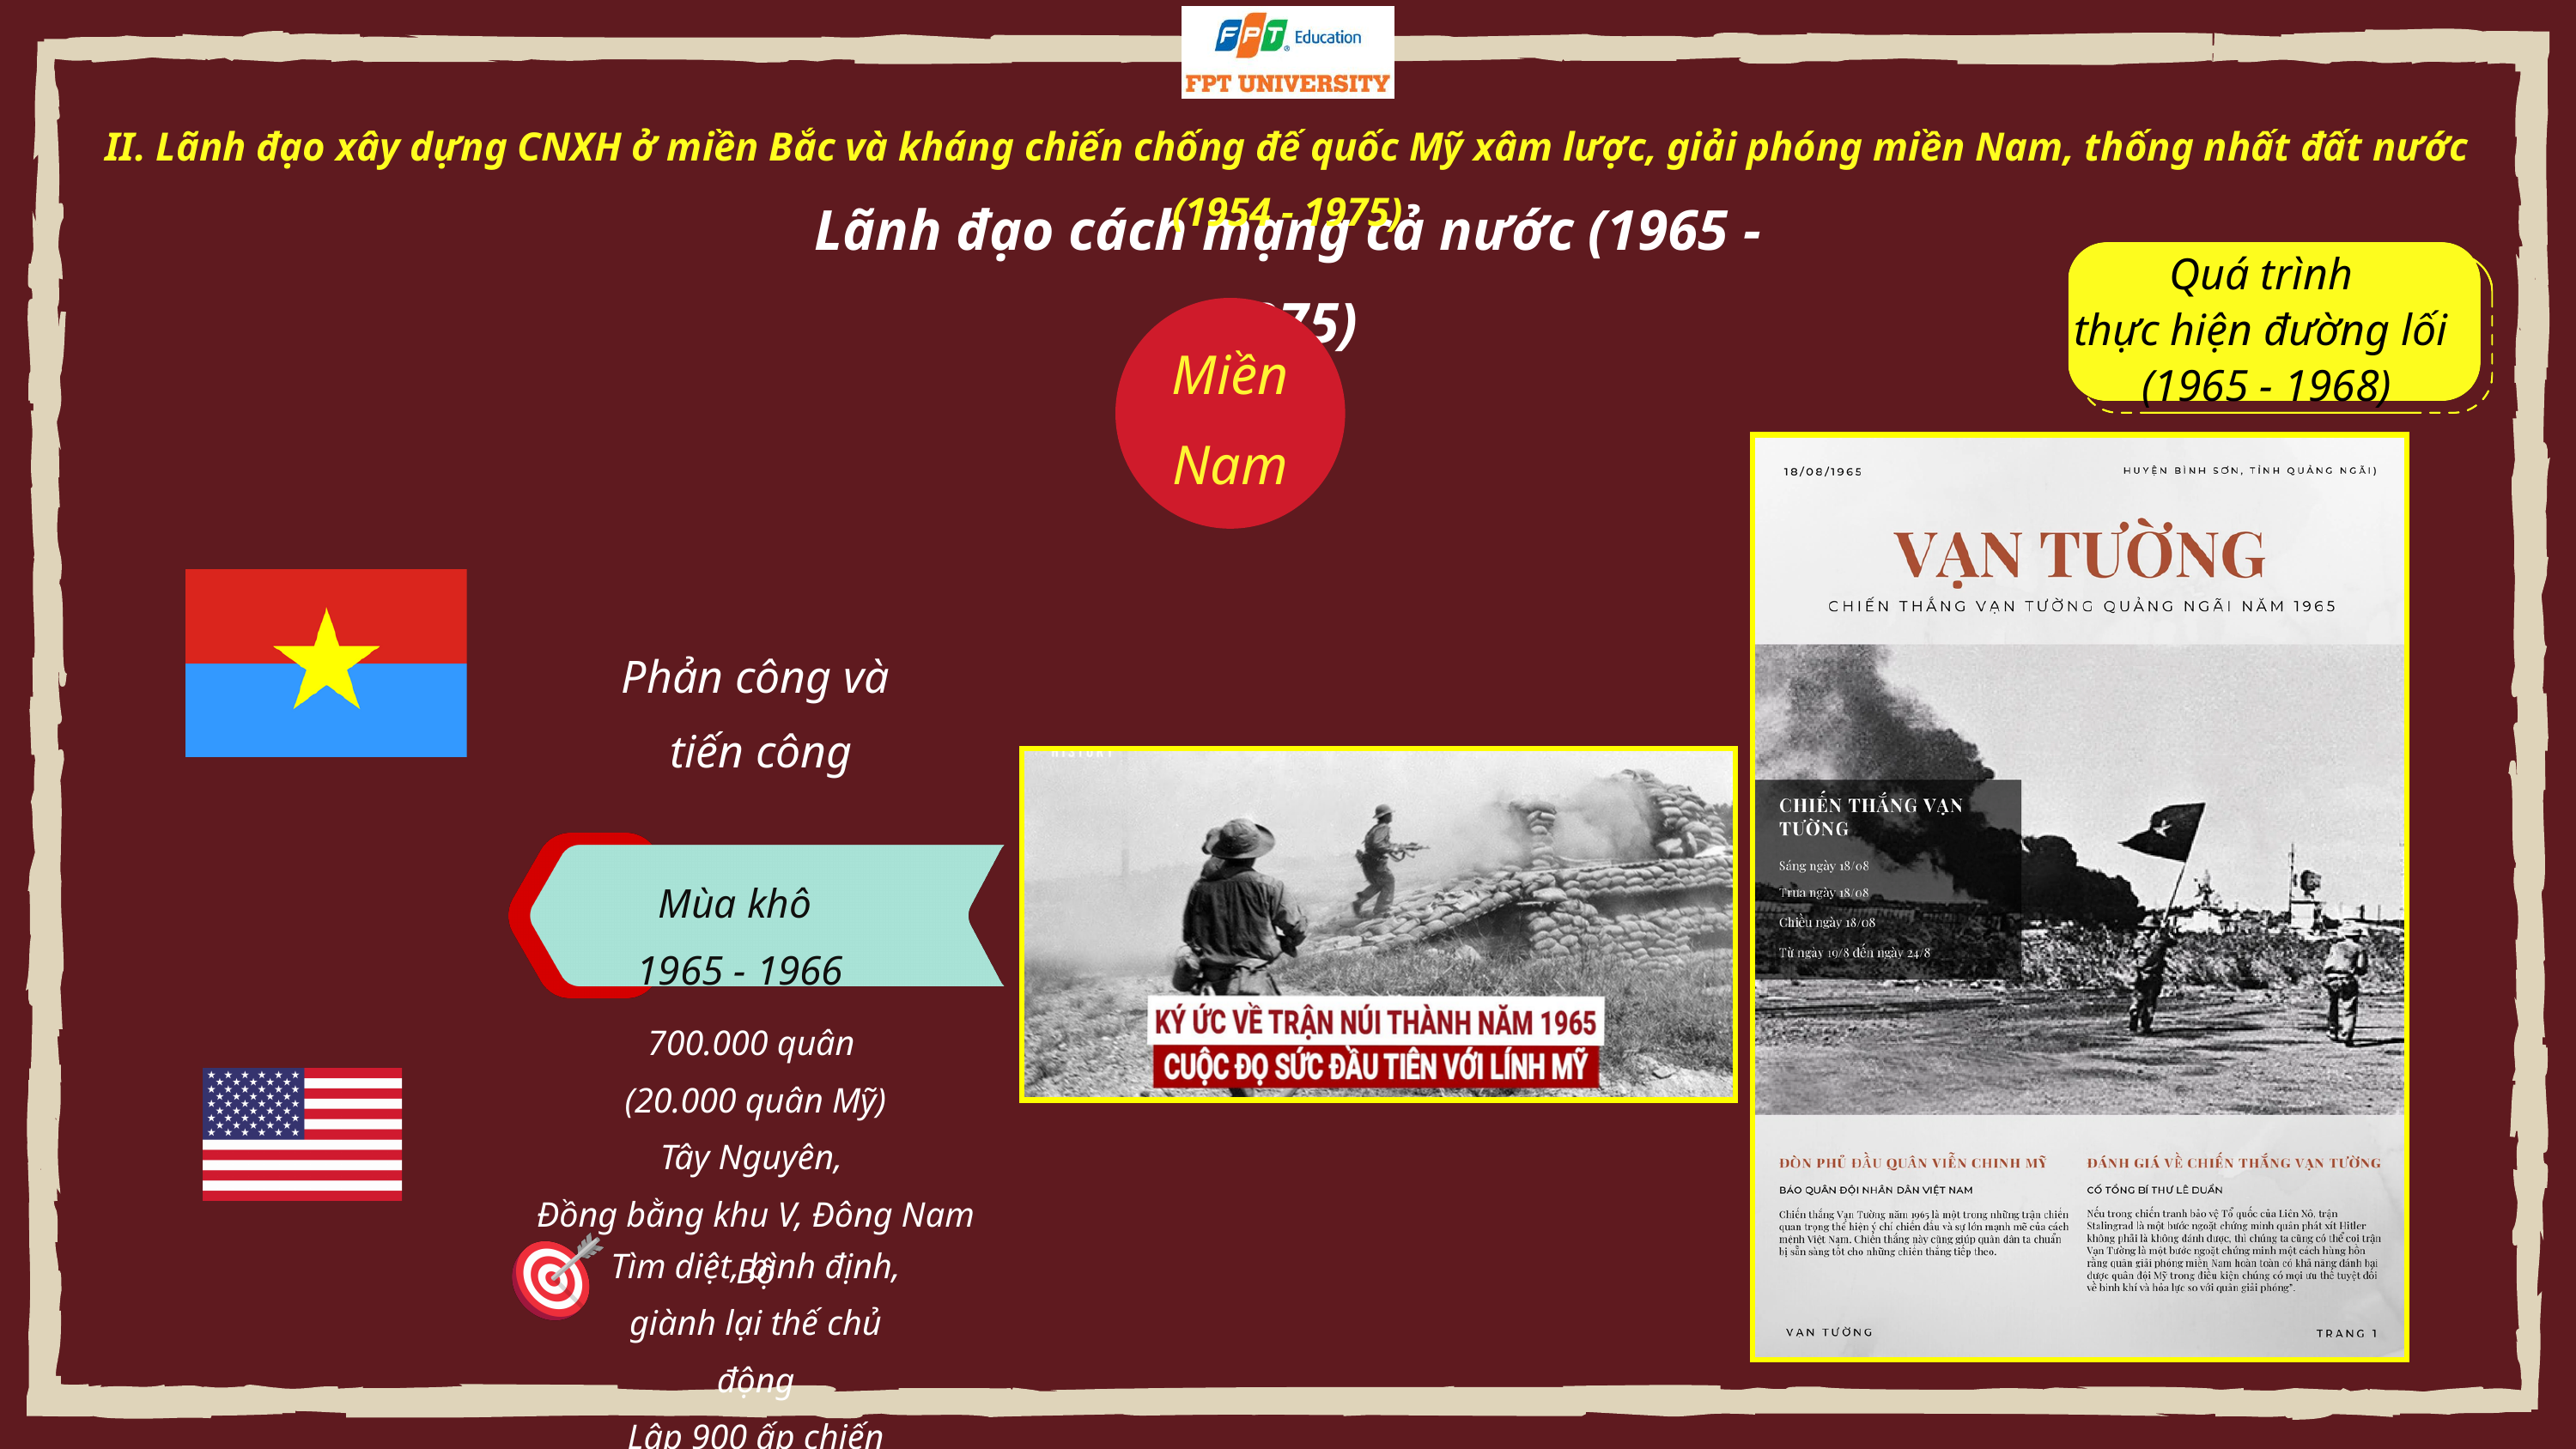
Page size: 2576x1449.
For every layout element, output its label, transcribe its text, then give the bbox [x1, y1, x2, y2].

text_box II. Lãnh đạo xây dựng CNXH ở miền Bắc và kháng chiến chống đế quốc Mỹ xâm lược, giải phóng miền Nam, thống nhất đất nước (1954 - 1975) [88, 103, 2487, 234]
text_box 700.000 quân (20.000 quân Mỹ) Tây Nguyên, Đồng bằng khu V, Đông Nam Bộ [524, 1005, 987, 1291]
text_box [203, 1068, 403, 1201]
text_box [908, 28, 2550, 1420]
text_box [1115, 297, 1346, 530]
text_box [1753, 434, 2407, 1361]
text_box Mùa khô 1965 - 1966 [633, 859, 848, 993]
text_box [1022, 748, 1735, 1100]
text_box Lãnh đạo cách mạng cả nước (1965 - 1975) [785, 234, 1791, 355]
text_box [2068, 242, 2494, 414]
text_box [26, 31, 1182, 1419]
text_box [1182, 6, 1394, 99]
text_box Tìm diệt, bình định, giành lại thế chủ động Lập 900 ấp chiến lược [604, 1228, 908, 1449]
text_box [507, 833, 1005, 998]
text_box Phản công và tiến công [577, 627, 934, 778]
text_box [512, 1232, 604, 1322]
text_box [185, 569, 467, 757]
